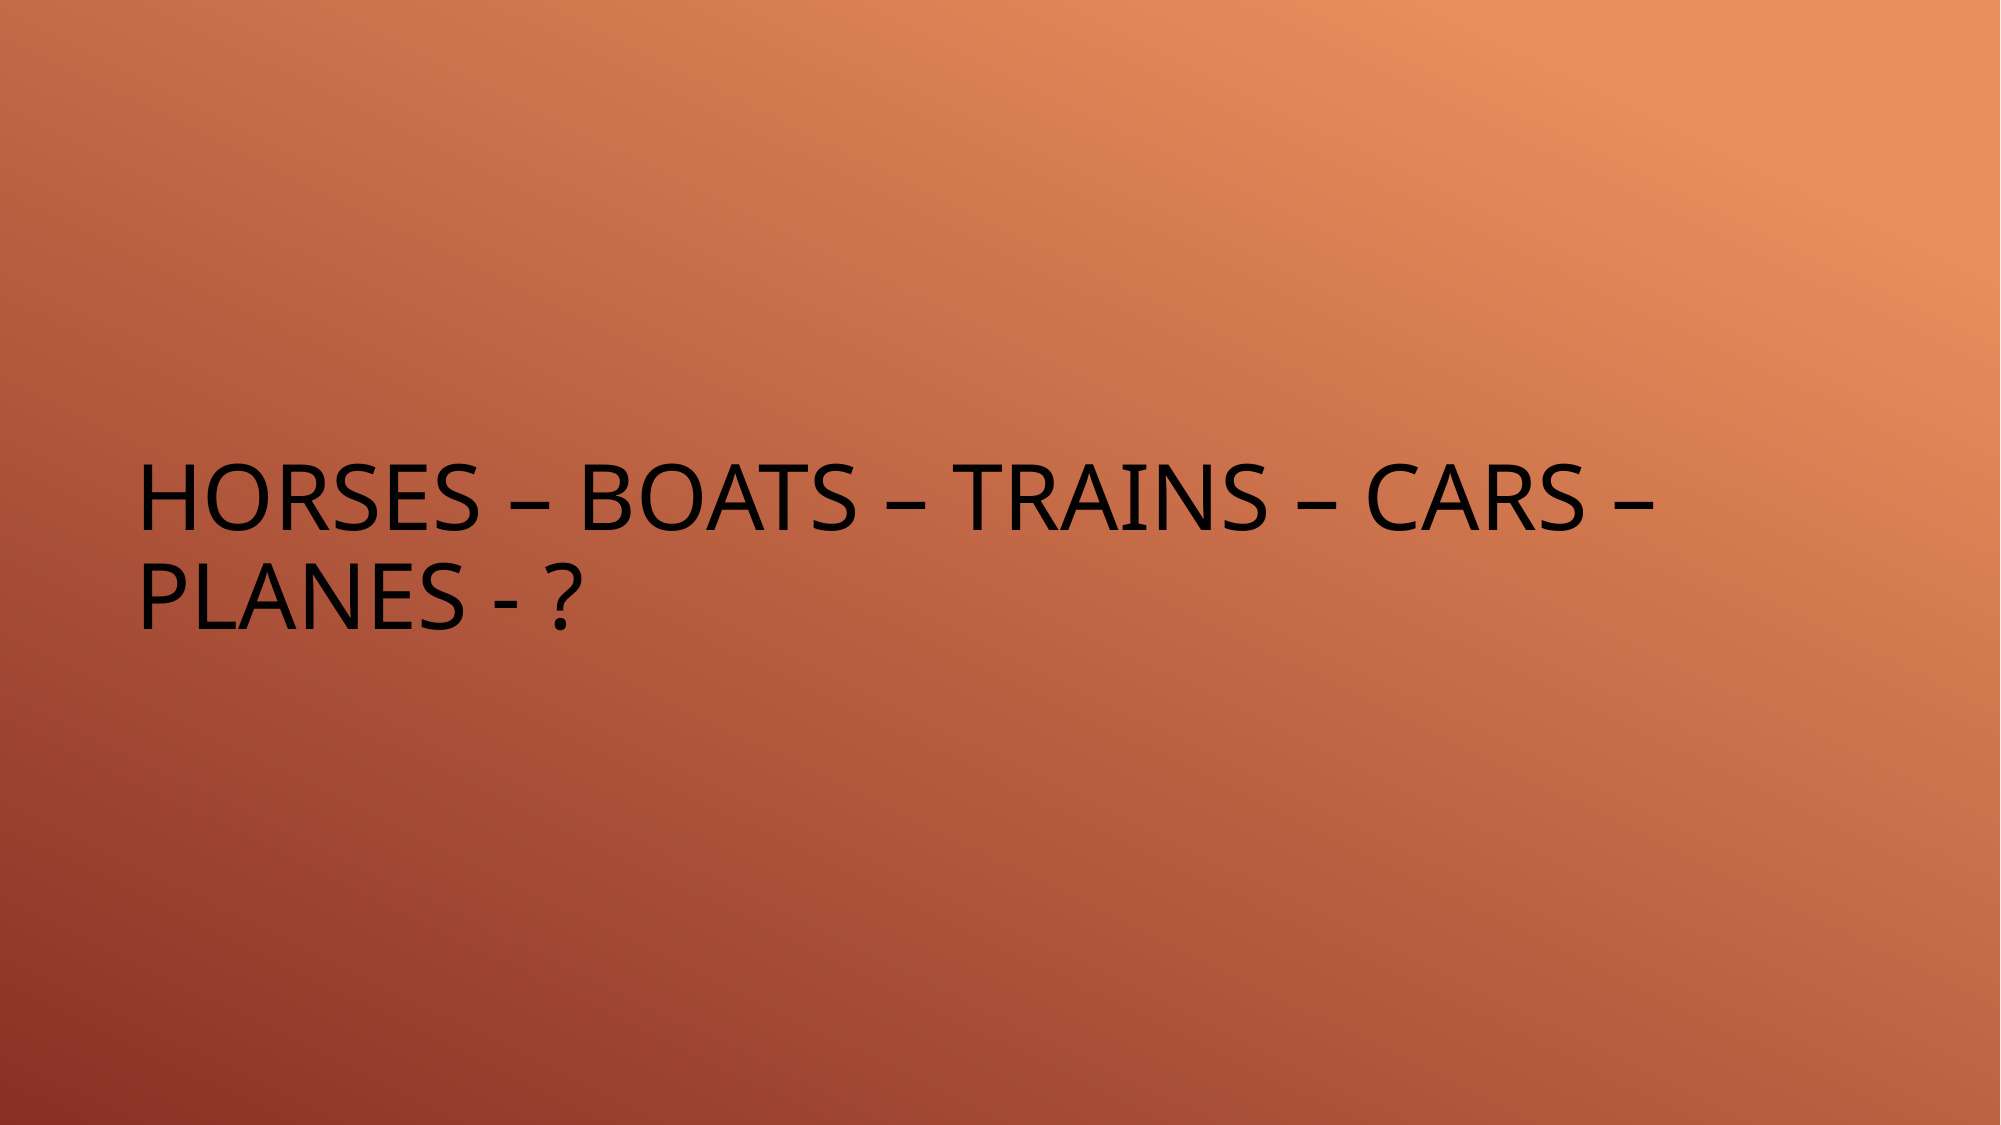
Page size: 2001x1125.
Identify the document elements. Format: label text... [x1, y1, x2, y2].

title HORSES – BOATS – TRAINS – CARS – PLANES - ? [120, 441, 1883, 659]
picture [0, 0, 2001, 1125]
